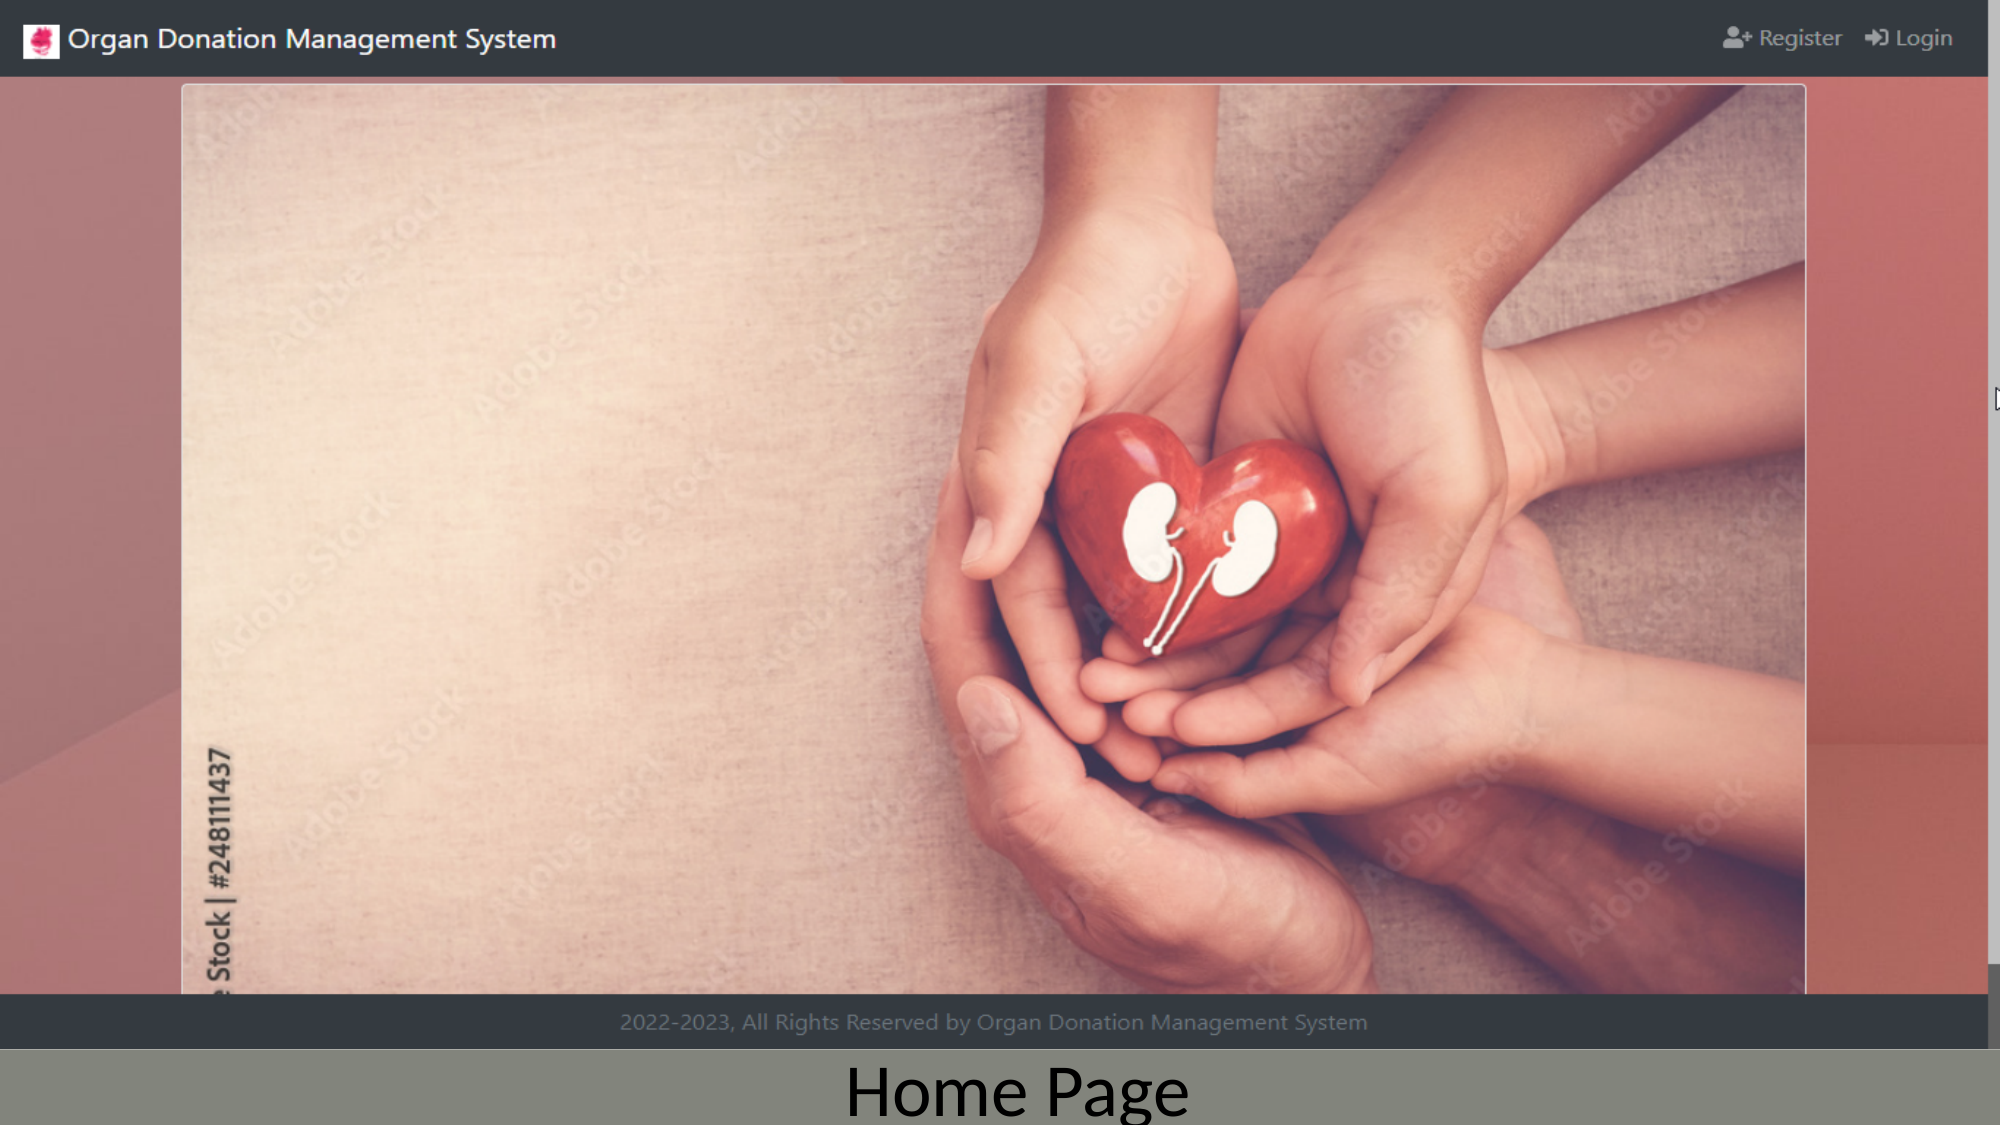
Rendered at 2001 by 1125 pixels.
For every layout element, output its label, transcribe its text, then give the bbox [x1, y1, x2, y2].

text_box Home Page [791, 1057, 1246, 1125]
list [0, 0, 2000, 1049]
